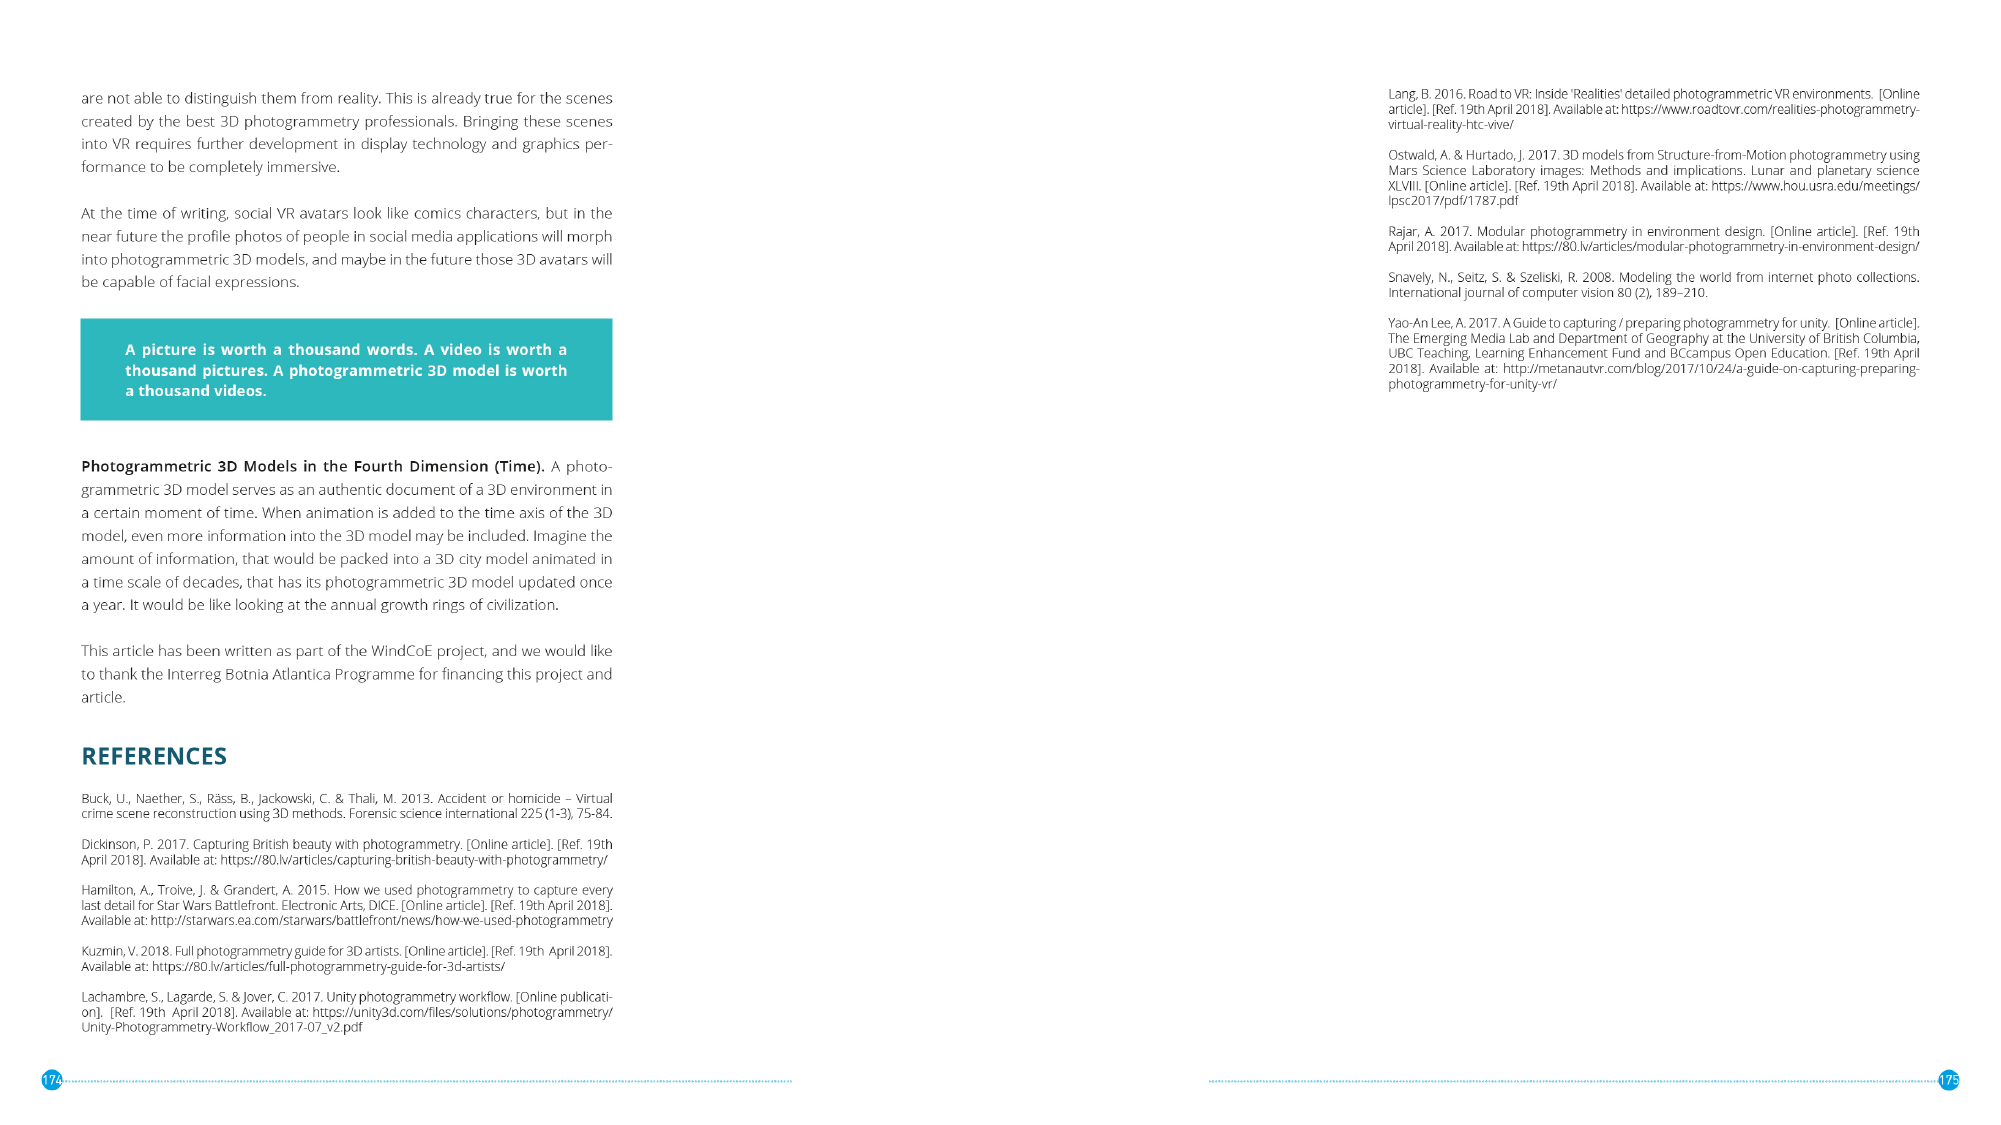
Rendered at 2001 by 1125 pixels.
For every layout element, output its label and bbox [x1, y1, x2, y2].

picture [0, 0, 792, 1125]
picture [1208, 0, 2000, 1125]
